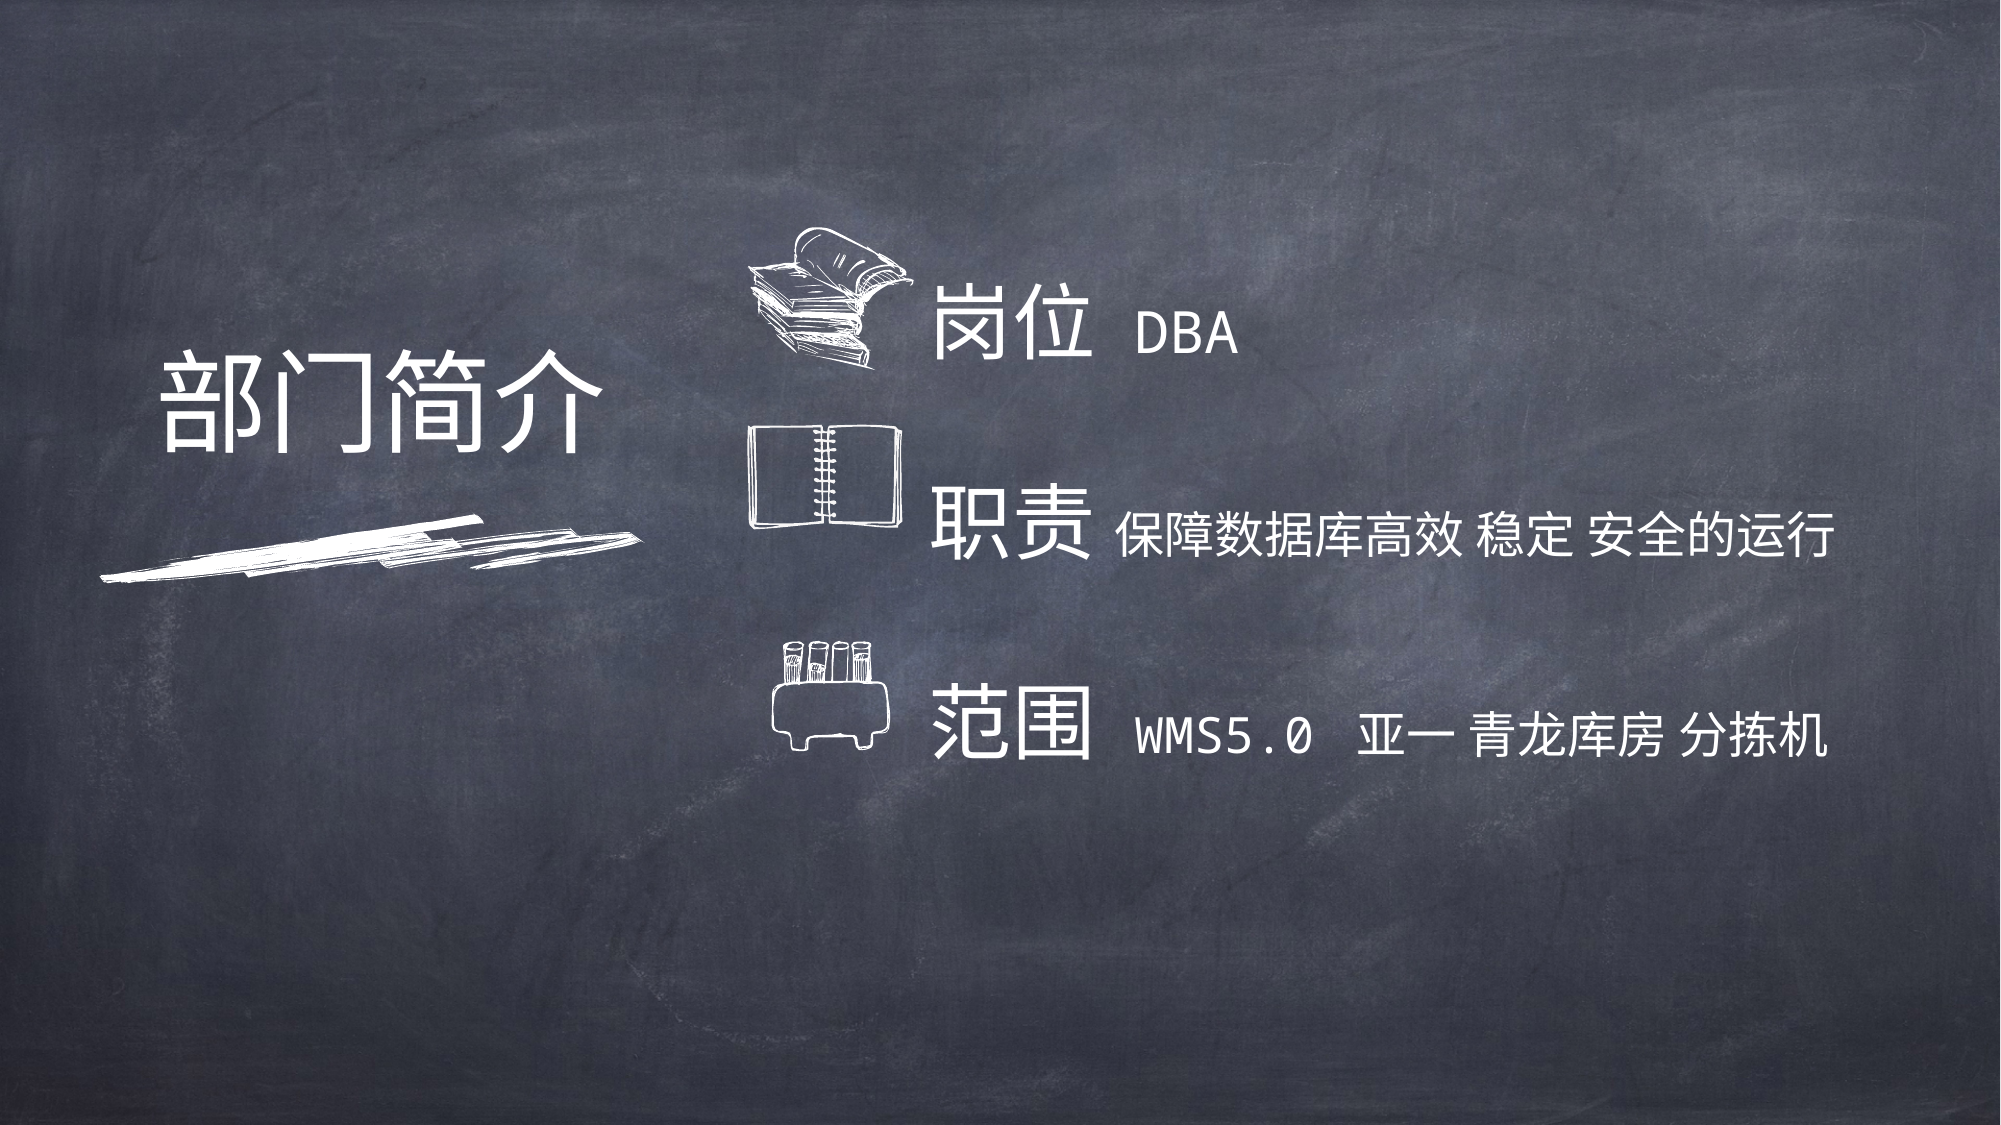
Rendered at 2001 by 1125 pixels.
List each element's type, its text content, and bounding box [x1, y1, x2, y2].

picture [0, 0, 2001, 1125]
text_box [747, 225, 915, 370]
text_box 岗位 DBA 职责 保障数据库高效 稳定 安全的运行 范围 WMS5.0 亚一 青龙库房 分拣机 [914, 242, 1950, 848]
text_box [747, 424, 903, 530]
text_box 部门简介 [95, 325, 667, 475]
text_box [99, 512, 645, 584]
text_box [771, 640, 891, 752]
